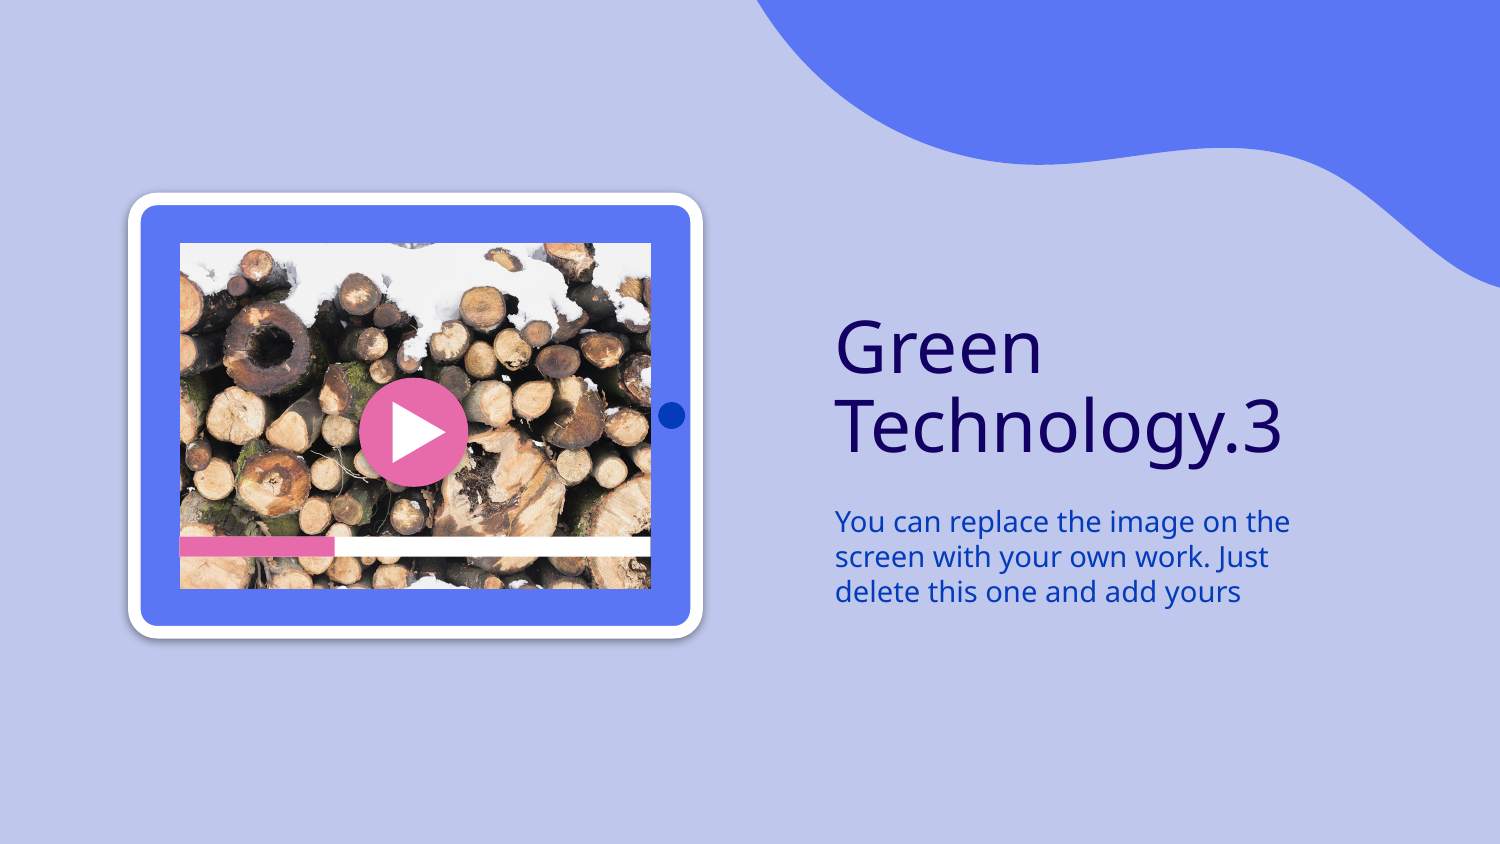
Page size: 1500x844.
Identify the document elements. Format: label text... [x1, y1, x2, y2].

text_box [179, 377, 651, 558]
title Green Technology.3 [819, 302, 1366, 477]
picture [179, 243, 652, 590]
subtitle You can replace the image on the screen with your own work. Just delete this one and add yours [819, 488, 1366, 633]
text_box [134, 198, 697, 633]
